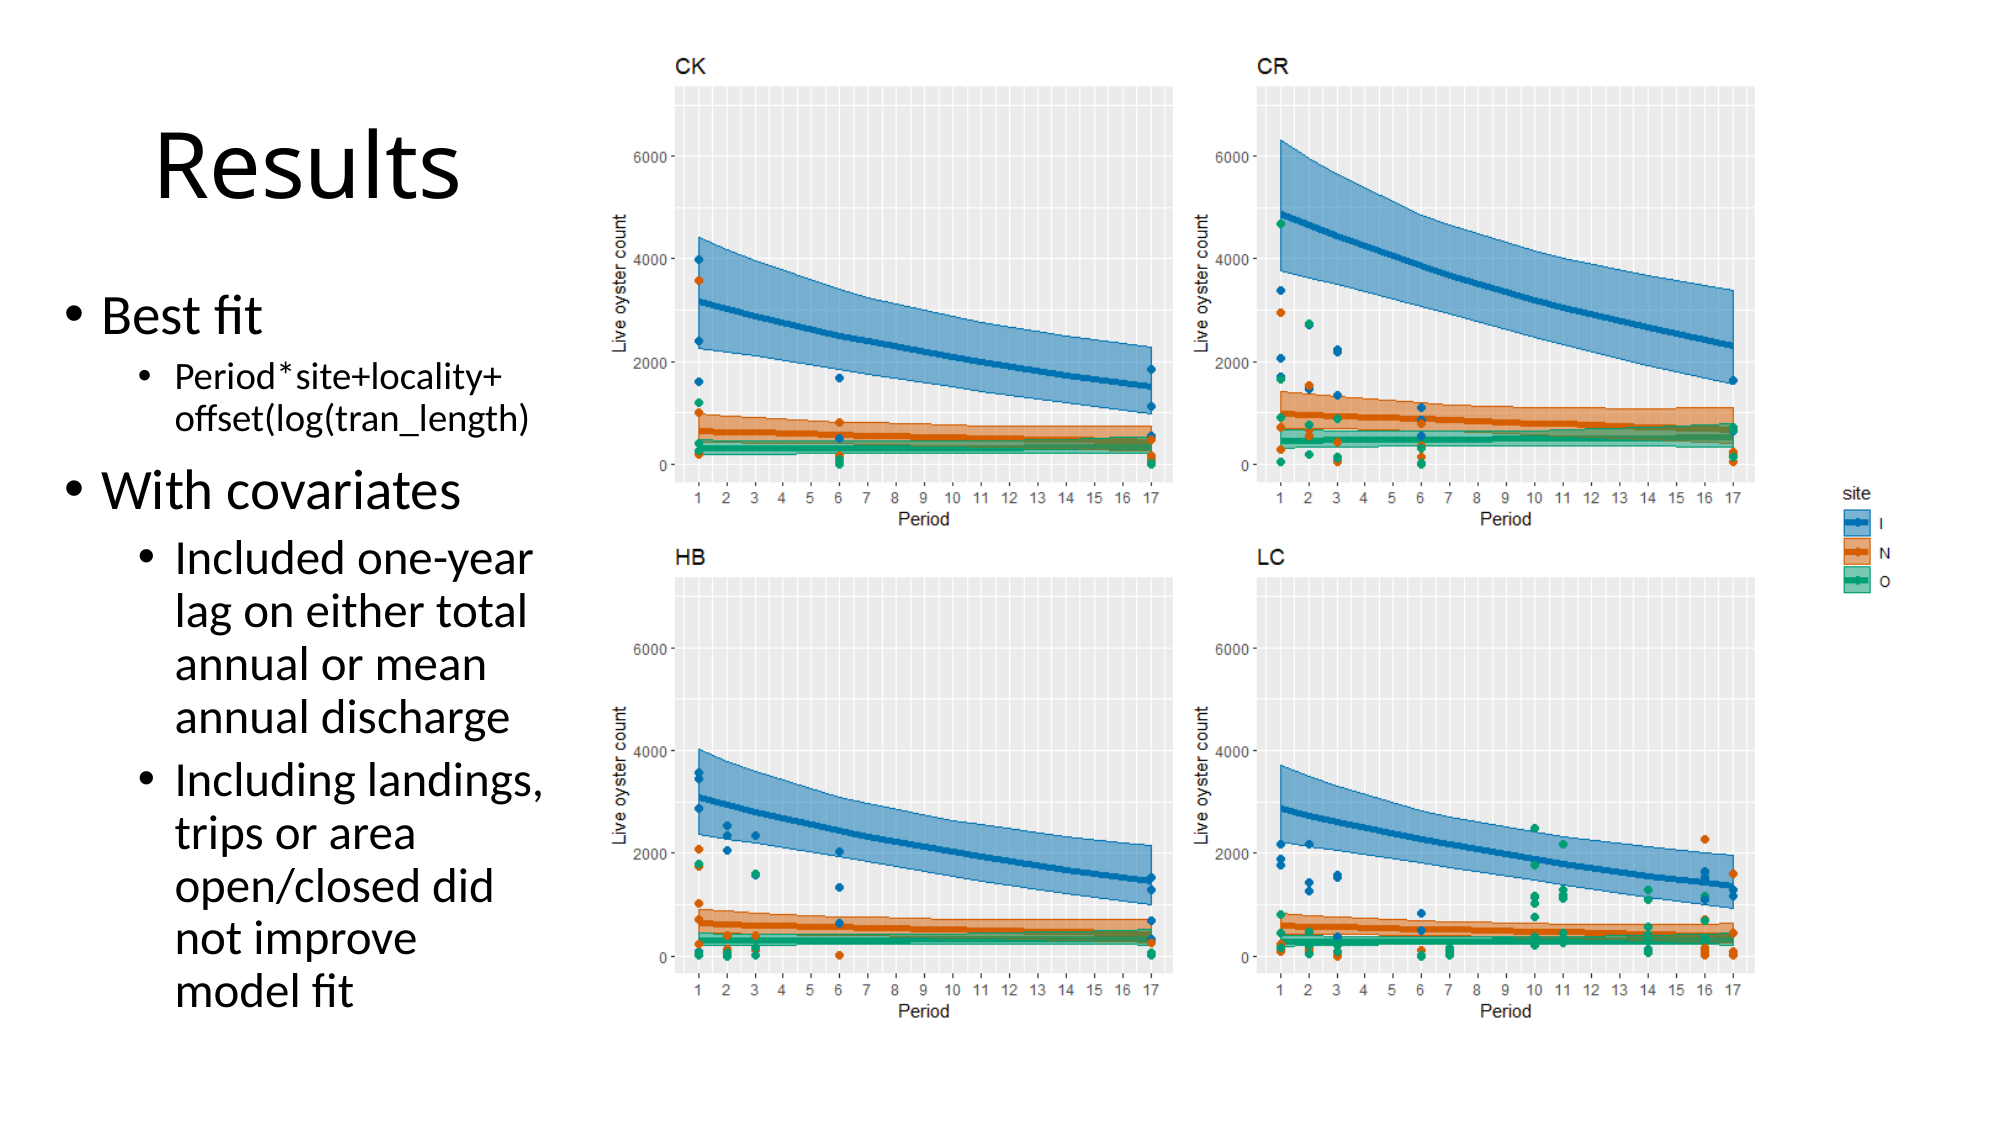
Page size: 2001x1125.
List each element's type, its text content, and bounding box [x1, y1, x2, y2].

picture [601, 47, 1951, 1030]
title Results [137, 59, 601, 278]
list Best fit Period*site+locality+ offset(log(tran_length) With covariates Included one-year lag on either total annual or mean annual discharge Including landings, trips or area open/closed did not improve model fit [49, 277, 565, 1031]
